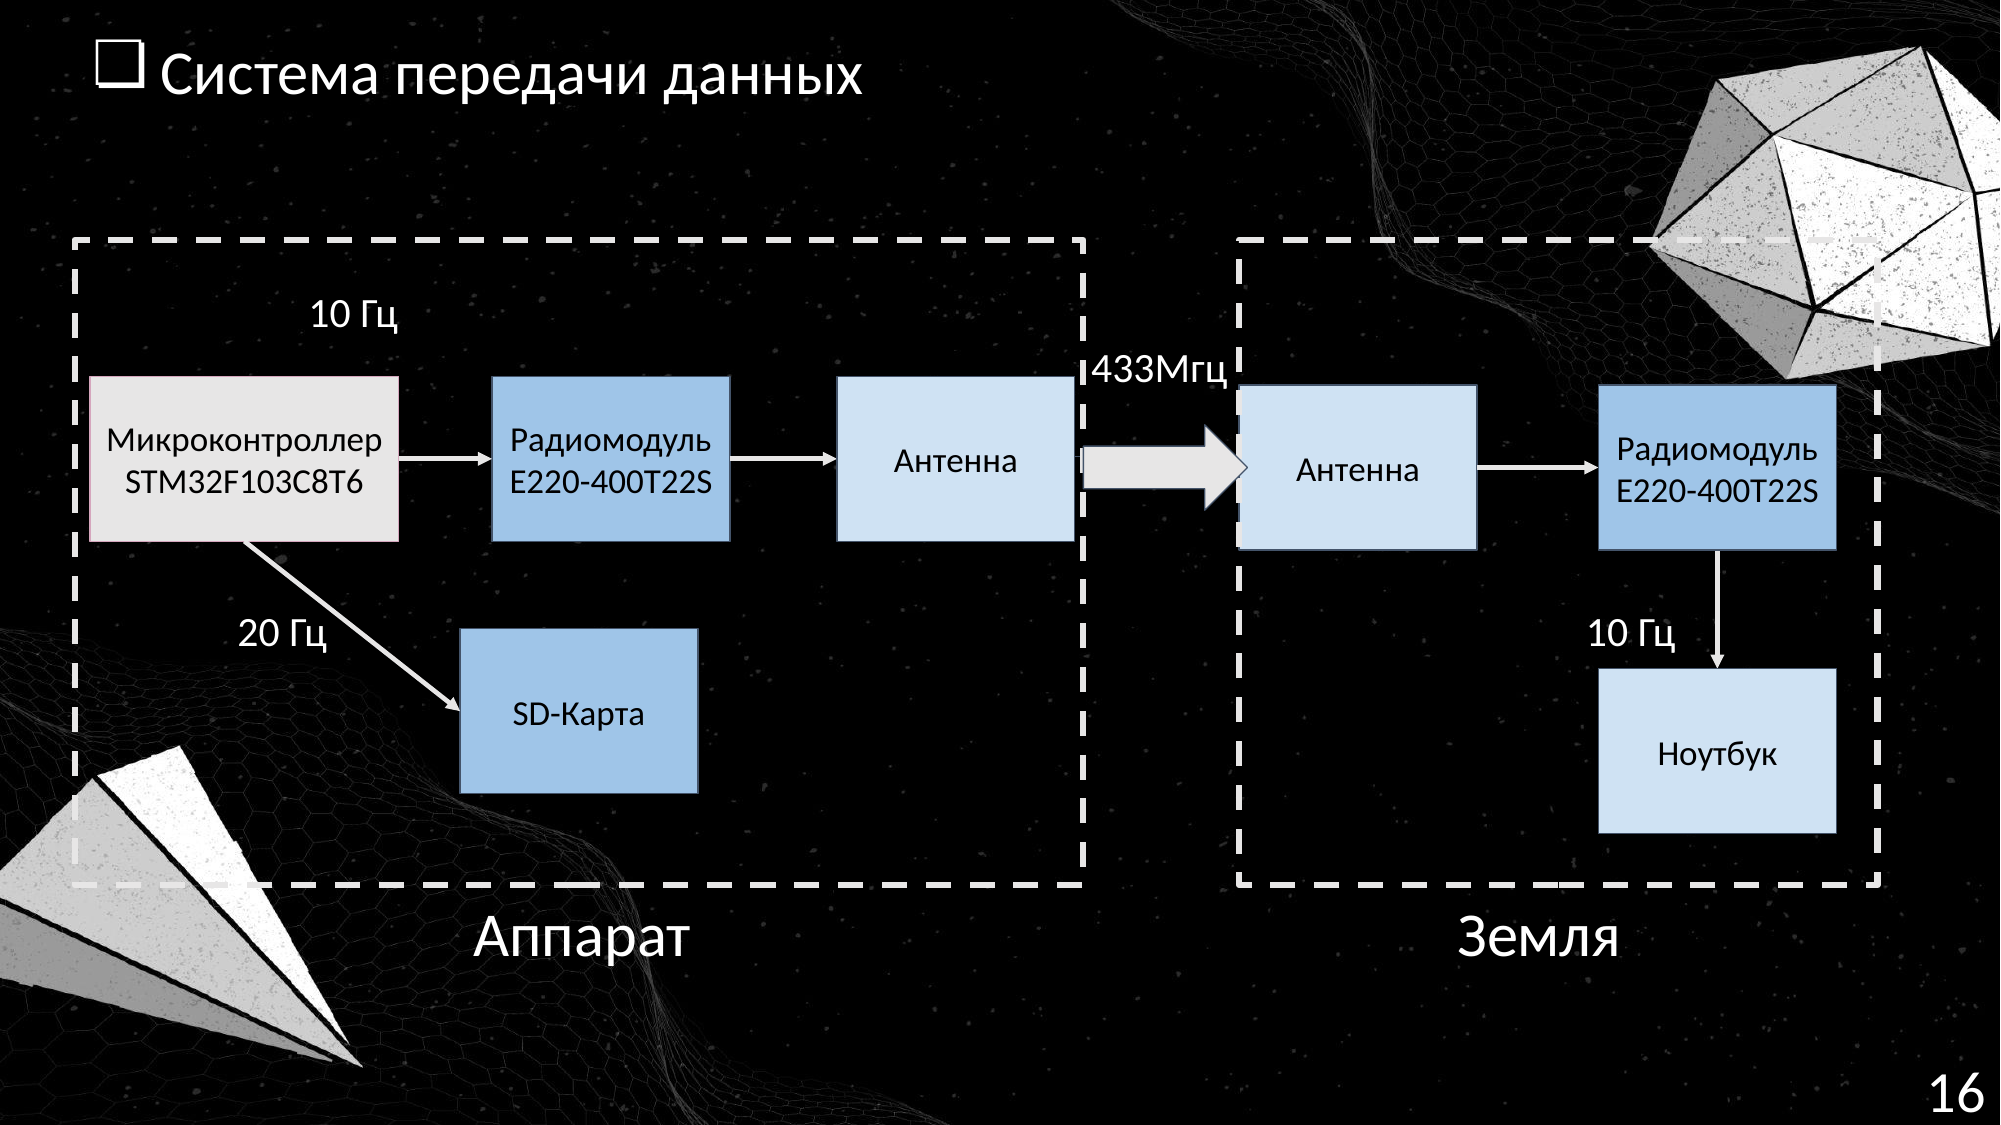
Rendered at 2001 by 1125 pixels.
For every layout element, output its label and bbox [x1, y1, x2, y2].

picture [0, 0, 2000, 1125]
text_box [244, 541, 461, 712]
